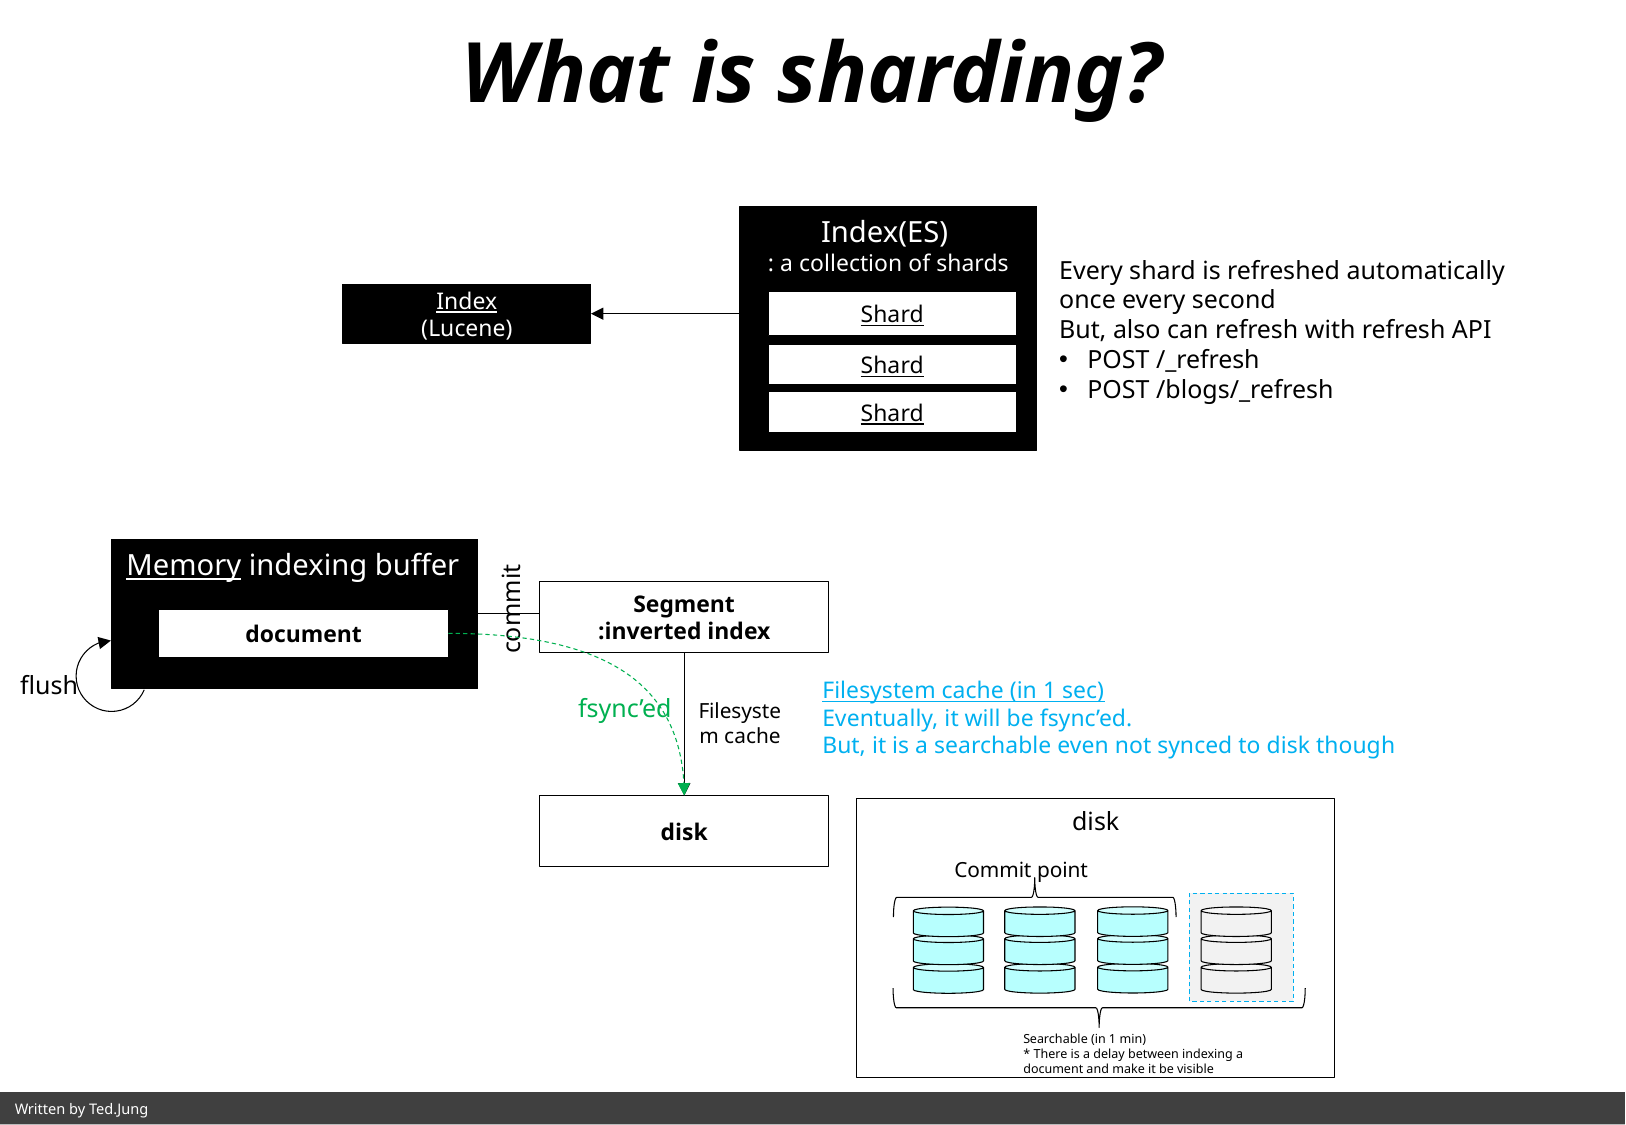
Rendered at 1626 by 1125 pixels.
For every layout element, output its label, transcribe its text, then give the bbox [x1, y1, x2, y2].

text_box What is sharding? [266, 30, 1359, 108]
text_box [477, 613, 685, 633]
text_box Index (Lucene) [341, 282, 593, 345]
text_box Shard [766, 289, 1018, 338]
text_box disk [537, 793, 831, 868]
text_box flush [5, 662, 93, 707]
text_box [78, 636, 145, 713]
text_box disk [854, 796, 1337, 1080]
text_box Searchable (in 1 min) * There is a delay between indexing a document and make it be visible [1008, 1035, 1294, 1084]
text_box Every shard is refreshed automatically once every second But, also can refresh with refresh API POST /_refresh POST /blogs/_refresh [1044, 246, 1533, 412]
text_box Shard [766, 389, 1018, 434]
text_box commit [487, 549, 533, 612]
text_box Filesystem cache [689, 686, 807, 761]
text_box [892, 849, 1306, 1028]
text_box Memory indexing buffer [110, 537, 480, 691]
text_box Shard [766, 342, 1018, 387]
text_box Filesystem cache (in 1 sec) Eventually, it will be fsync’ed. But, it is a searchable even not synced to disk though [807, 668, 1554, 766]
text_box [447, 633, 685, 796]
text_box Index(ES) : a collection of shards [738, 204, 1039, 452]
text_box document [157, 607, 450, 660]
text_box Segment :inverted index [537, 580, 831, 655]
